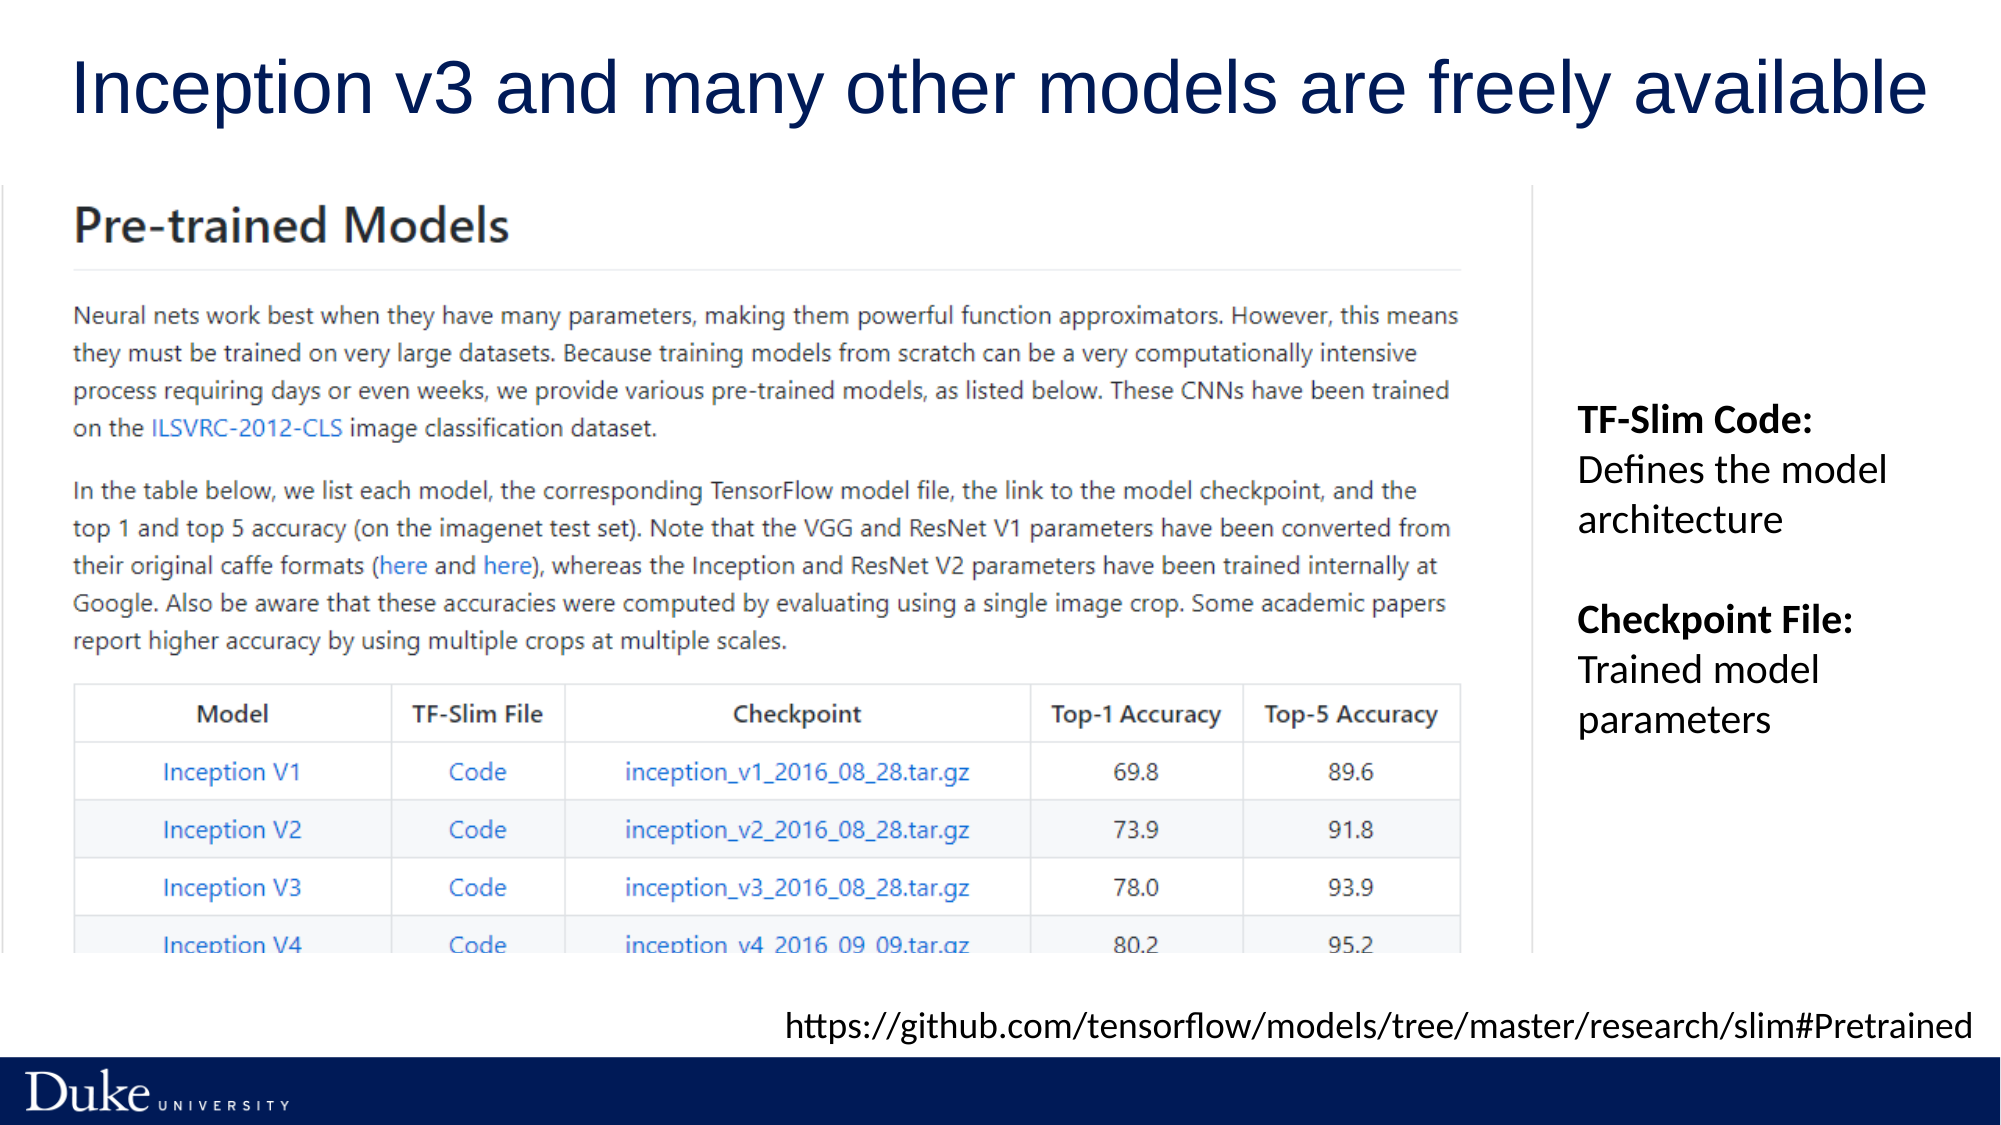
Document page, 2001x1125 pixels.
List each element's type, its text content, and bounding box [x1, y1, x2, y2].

title Inception v3 and many other models are freely available [24, 22, 1977, 144]
text_box https://github.com/tensorflow/models/tree/master/research/slim#Pretrained [769, 993, 2000, 1054]
picture [0, 0, 2001, 1125]
text_box TF-Slim Code: Defines the model architecture Checkpoint File: Trained model parameters [1571, 384, 1923, 750]
